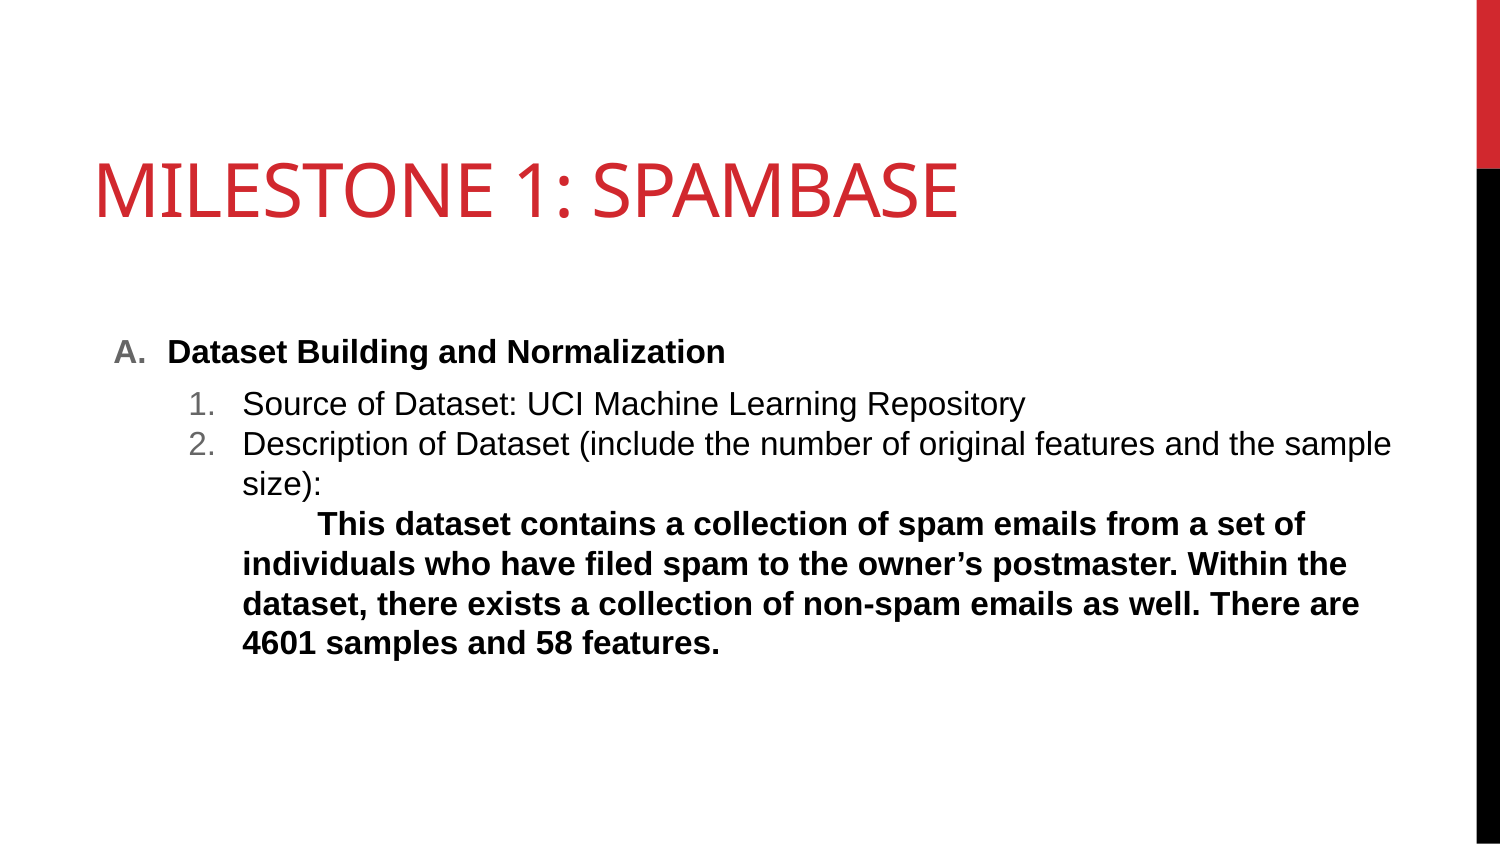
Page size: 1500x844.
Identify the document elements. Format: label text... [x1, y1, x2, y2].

title Milestone 1: Spambase [77, 121, 1427, 248]
list Dataset Building and Normalization Source of Dataset: UCI Machine Learning Repository Description of Dataset (include the number of original features and the sample size): This dataset contains a collection of spam emails from a set of individuals who have filed spam to the owner’s postmaster. Within the dataset, there exists a collection of non-spam emails as well. There are 4601 samples and 58 features. [77, 314, 1427, 760]
